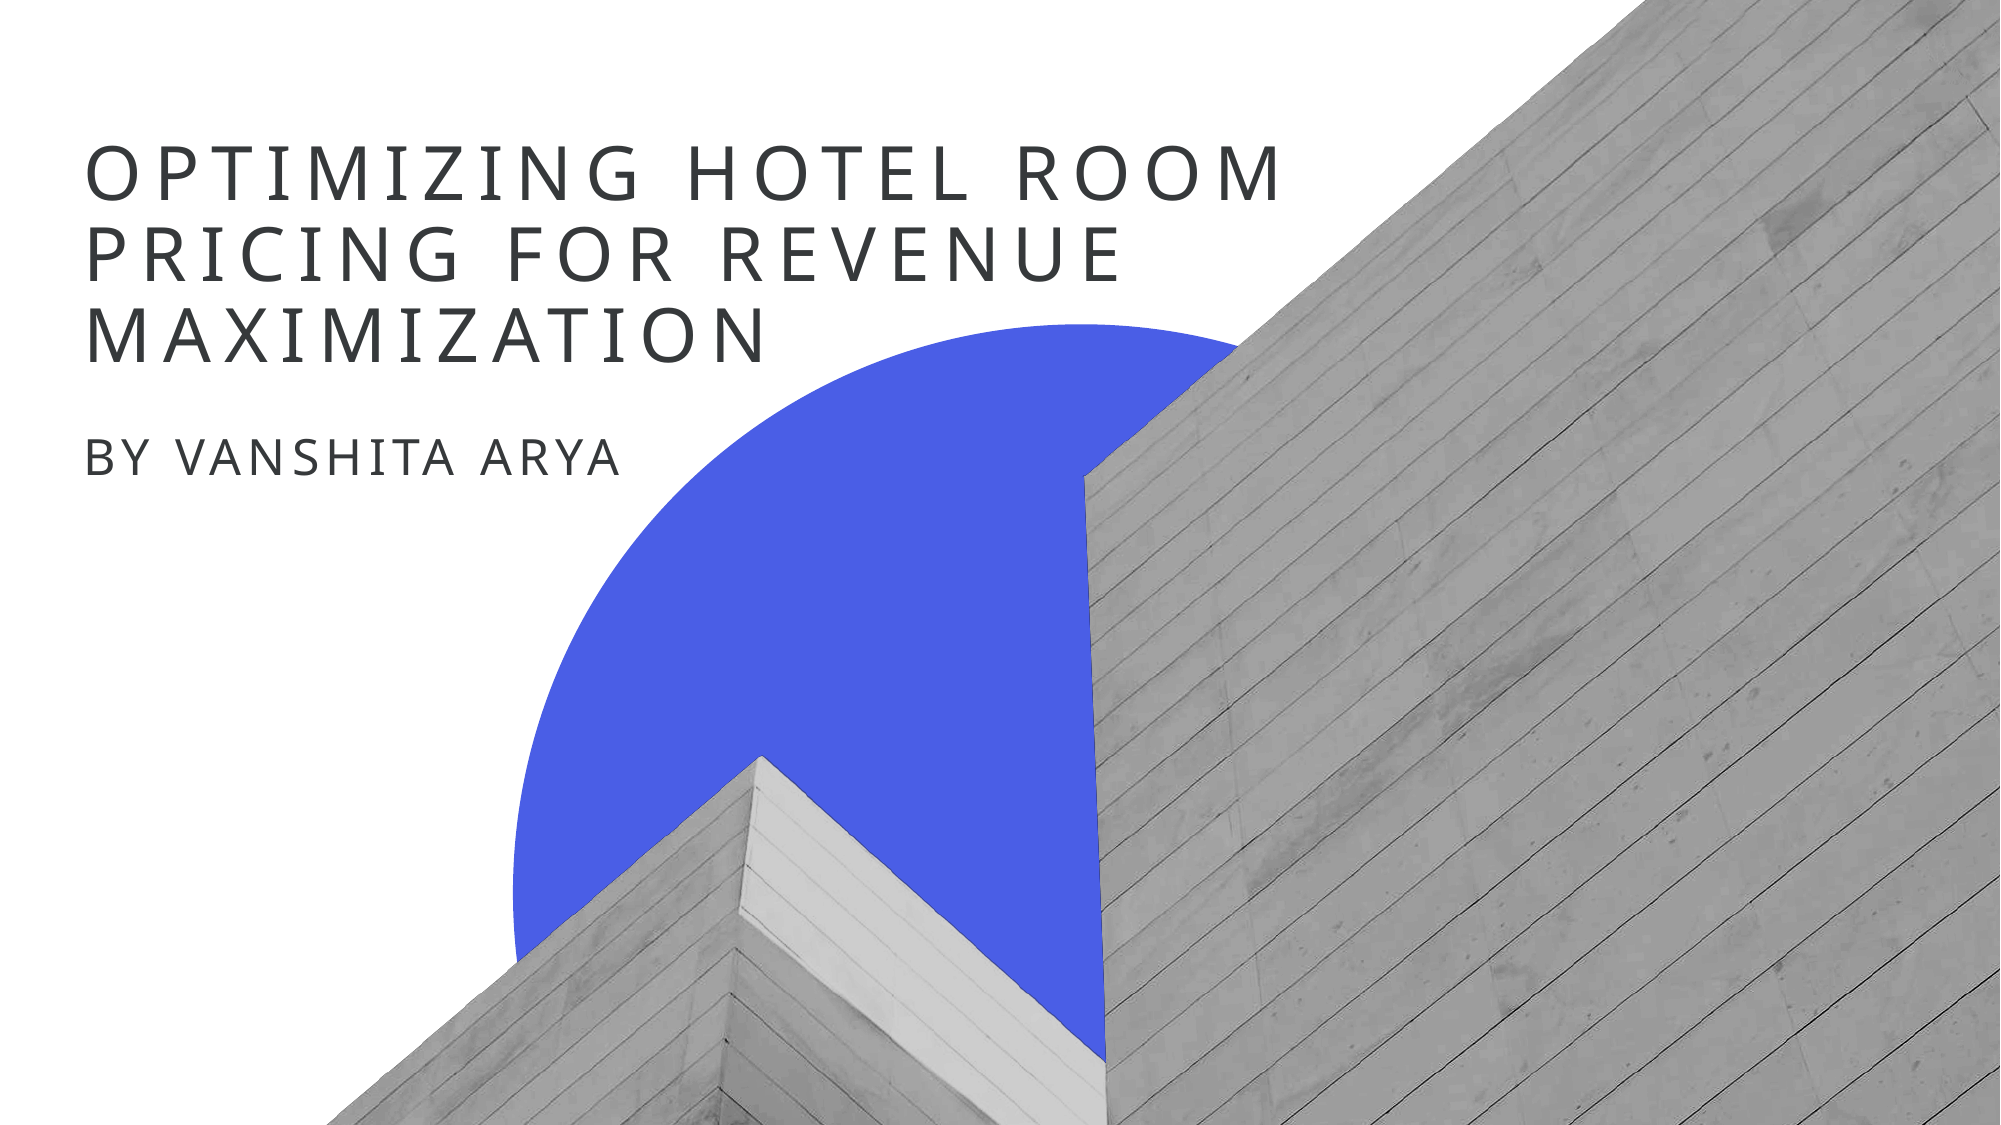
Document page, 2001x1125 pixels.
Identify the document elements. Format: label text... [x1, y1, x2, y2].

subtitle By Vanshita arya [83, 395, 1300, 490]
title Optimizing Hotel Room Pricing for Revenue Maximization [83, 135, 1647, 698]
picture [124, 0, 2000, 1125]
